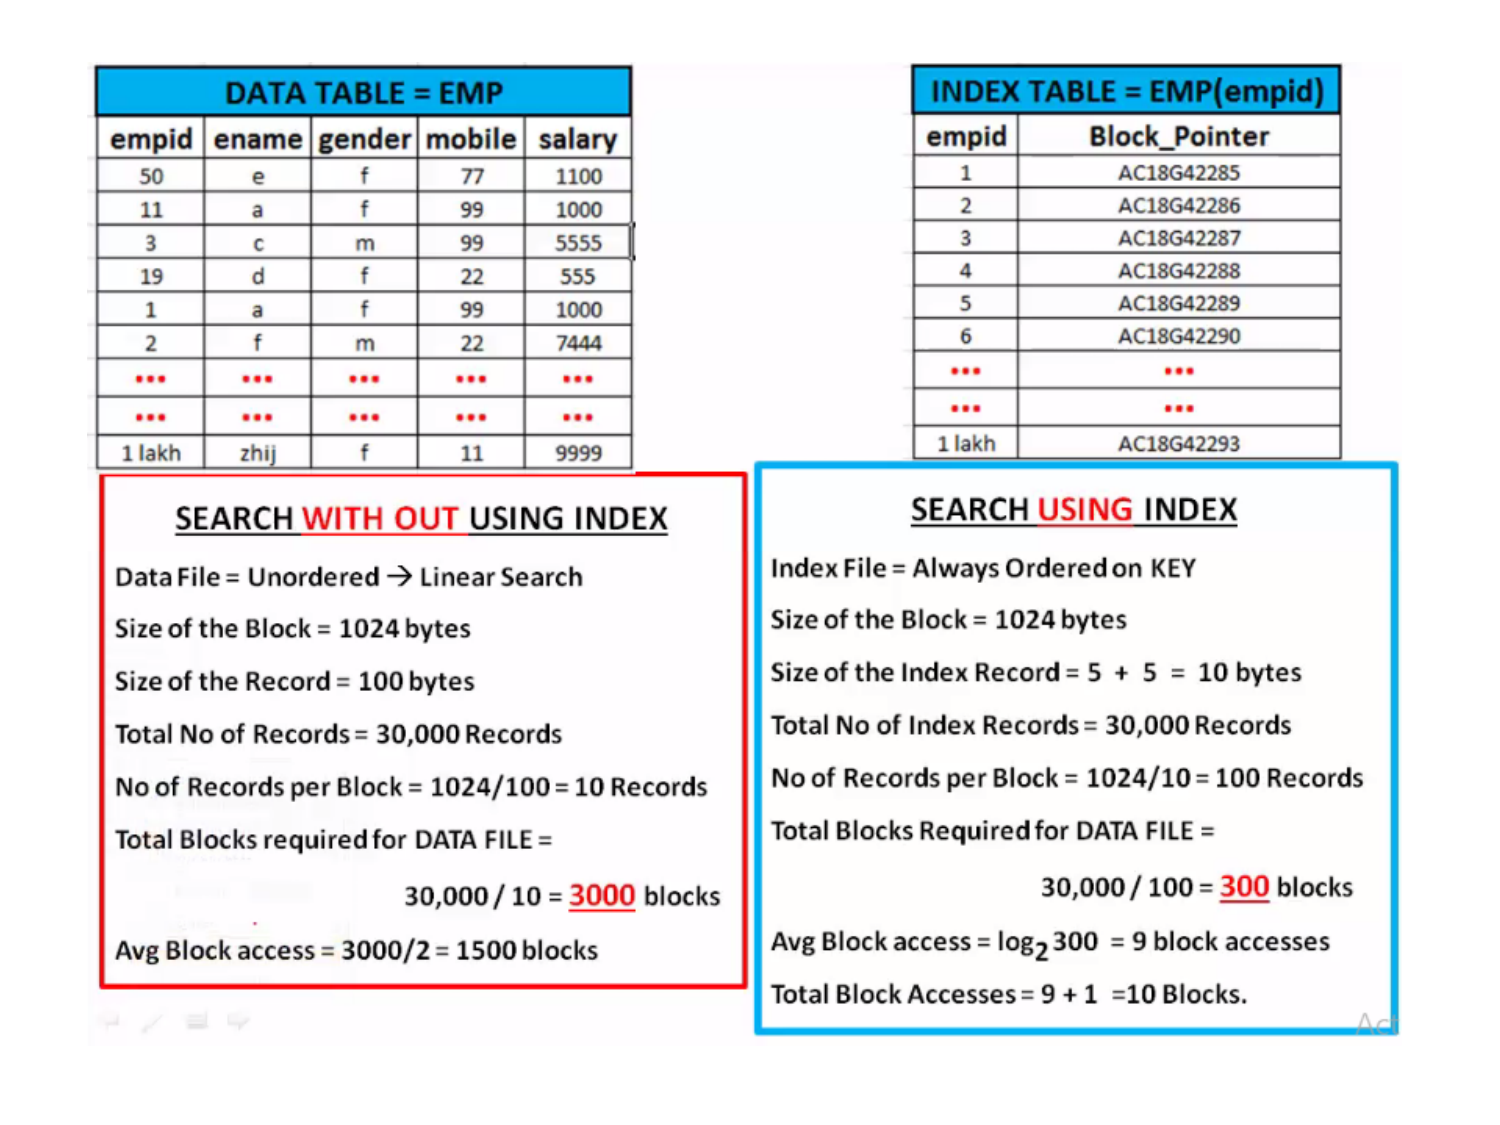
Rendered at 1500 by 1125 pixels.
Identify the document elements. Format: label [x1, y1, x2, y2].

picture [87, 62, 1402, 1046]
